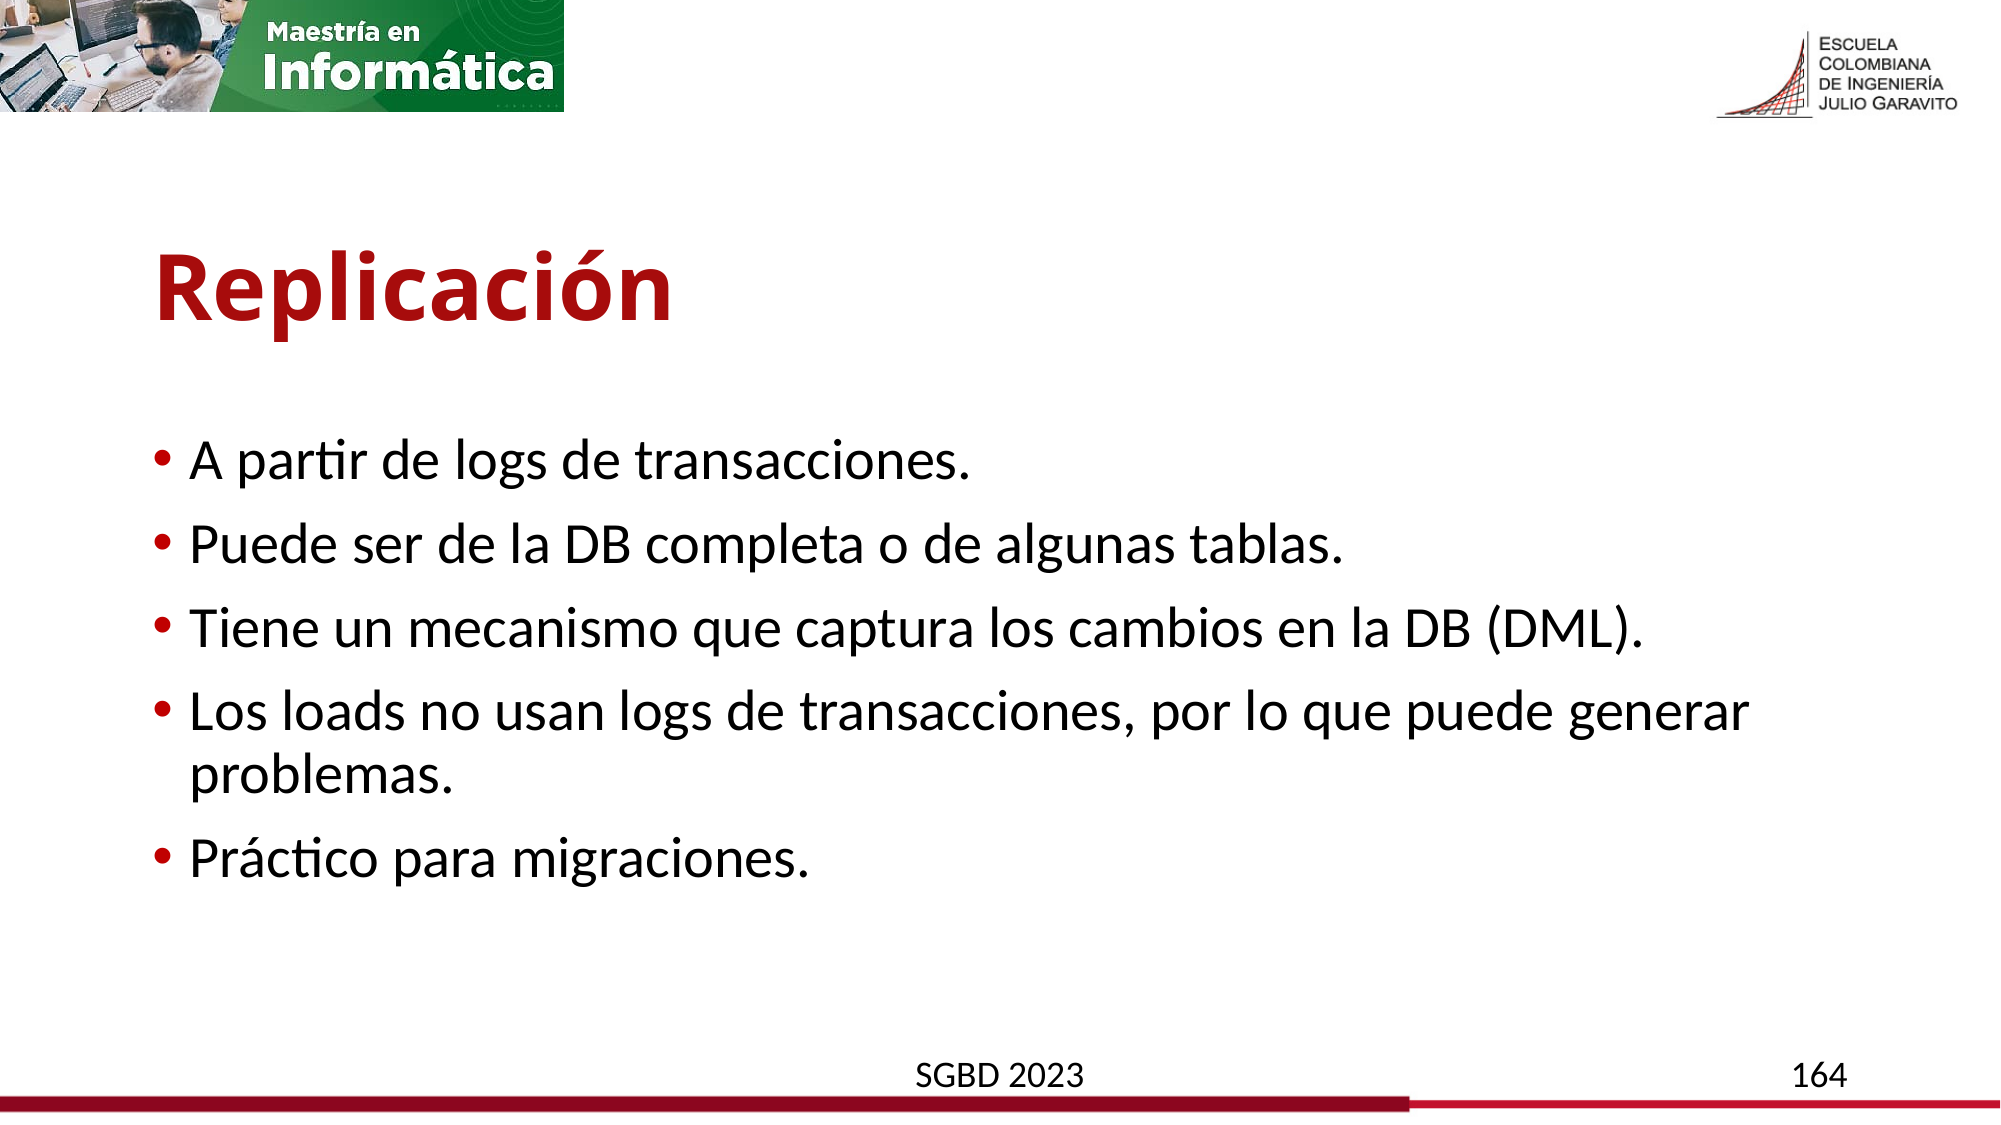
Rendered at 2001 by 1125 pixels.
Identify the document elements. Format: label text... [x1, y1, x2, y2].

title Replicación [137, 182, 1863, 400]
footer SGBD 2023 [662, 1042, 1338, 1103]
slide_number 164 [1412, 1042, 1863, 1103]
list A partir de logs de transacciones. Puede ser de la DB completa o de algunas tablas. Tiene un mecanismo que captura los cambios en la DB (DML). Los loads no usan logs de transacciones, por lo que puede generar problemas. Práctico para migraciones. [137, 421, 1863, 1050]
picture [0, 0, 2001, 1125]
